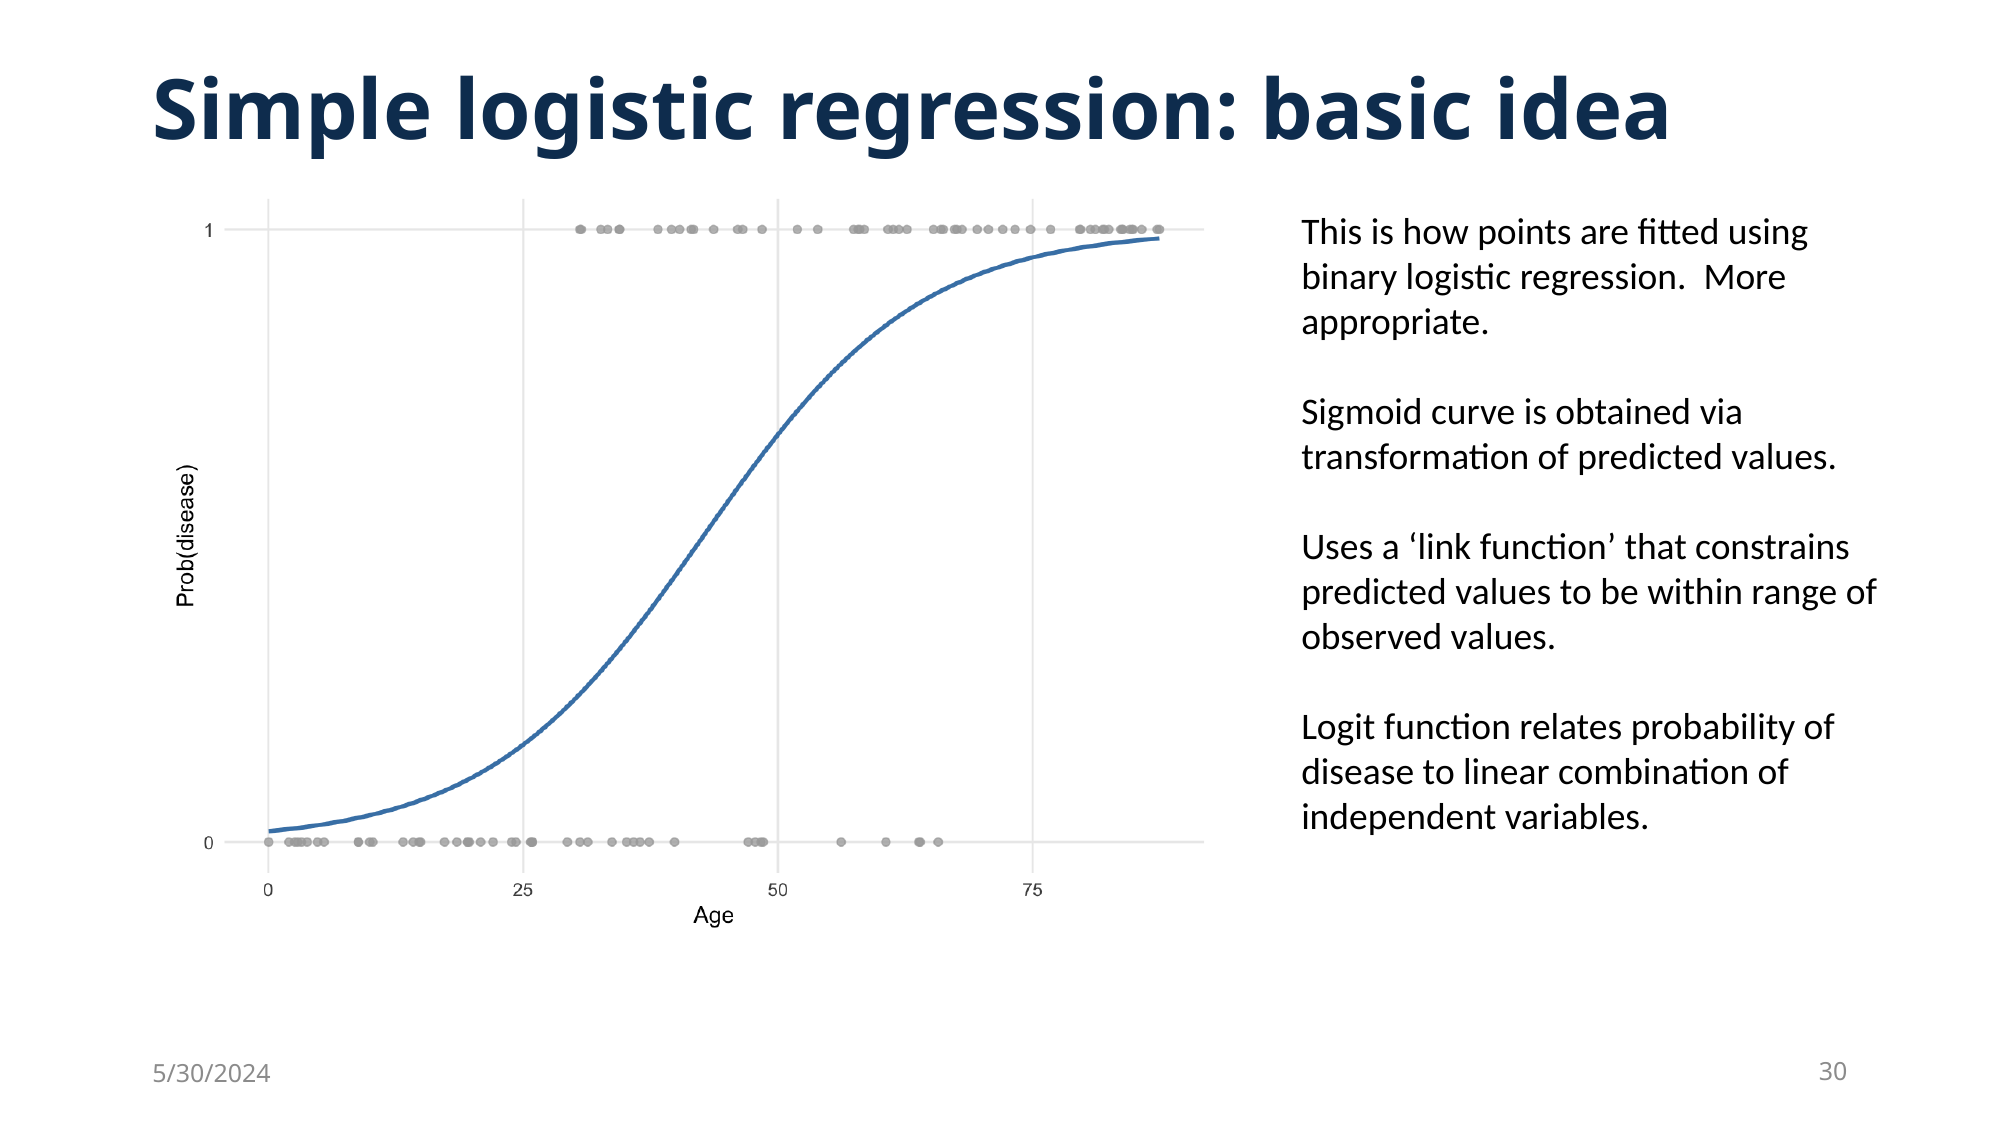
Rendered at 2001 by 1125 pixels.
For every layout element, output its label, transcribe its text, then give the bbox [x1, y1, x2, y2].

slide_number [137, 1042, 588, 1103]
text_box This is how points are fitted using binary logistic regression. More appropriate. Sigmoid curve is obtained via transformation of predicted values. Uses a ‘link function’ that constrains predicted values to be within range of observed values. Logit function relates probability of disease to linear combination of independent variables. [1286, 199, 1925, 845]
slide_number 30 [1412, 1042, 1863, 1103]
picture [164, 187, 1215, 938]
title Simple logistic regression: basic idea [137, 59, 1863, 278]
